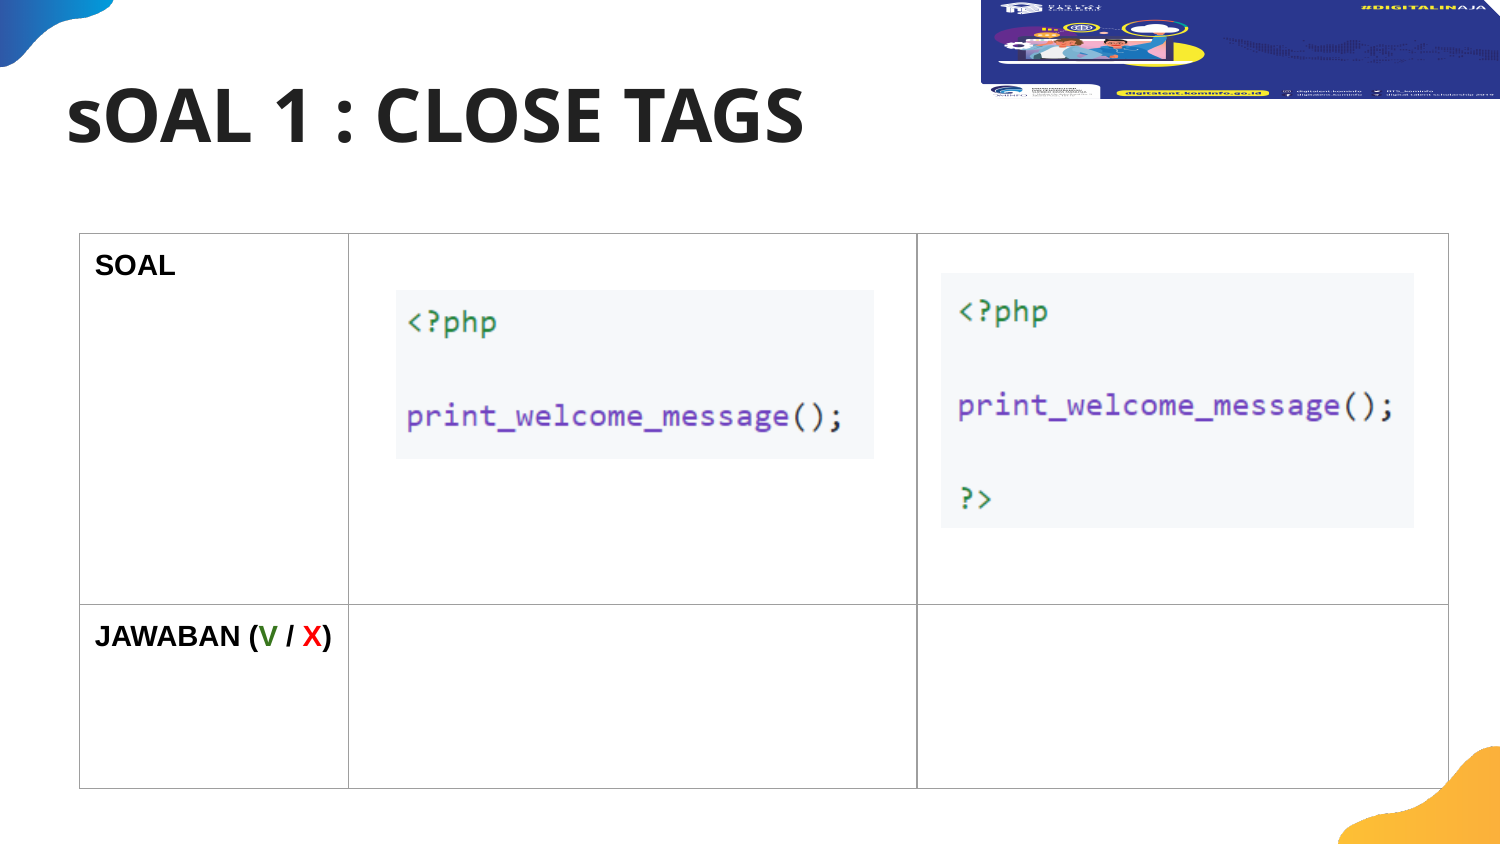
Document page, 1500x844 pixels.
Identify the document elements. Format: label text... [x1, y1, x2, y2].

title sOAL 1 : CLOSE TAGS [51, 48, 1449, 180]
table_header [349, 234, 916, 604]
table_header SOAL [80, 234, 348, 604]
picture [0, 0, 115, 73]
table_cell [918, 605, 1448, 788]
picture [980, 0, 1500, 100]
picture [941, 272, 1414, 529]
table_header [918, 234, 1448, 604]
picture [1335, 738, 1500, 844]
table_cell [349, 605, 916, 788]
picture [396, 289, 874, 460]
table_cell JAWABAN (V / X) [80, 605, 348, 788]
